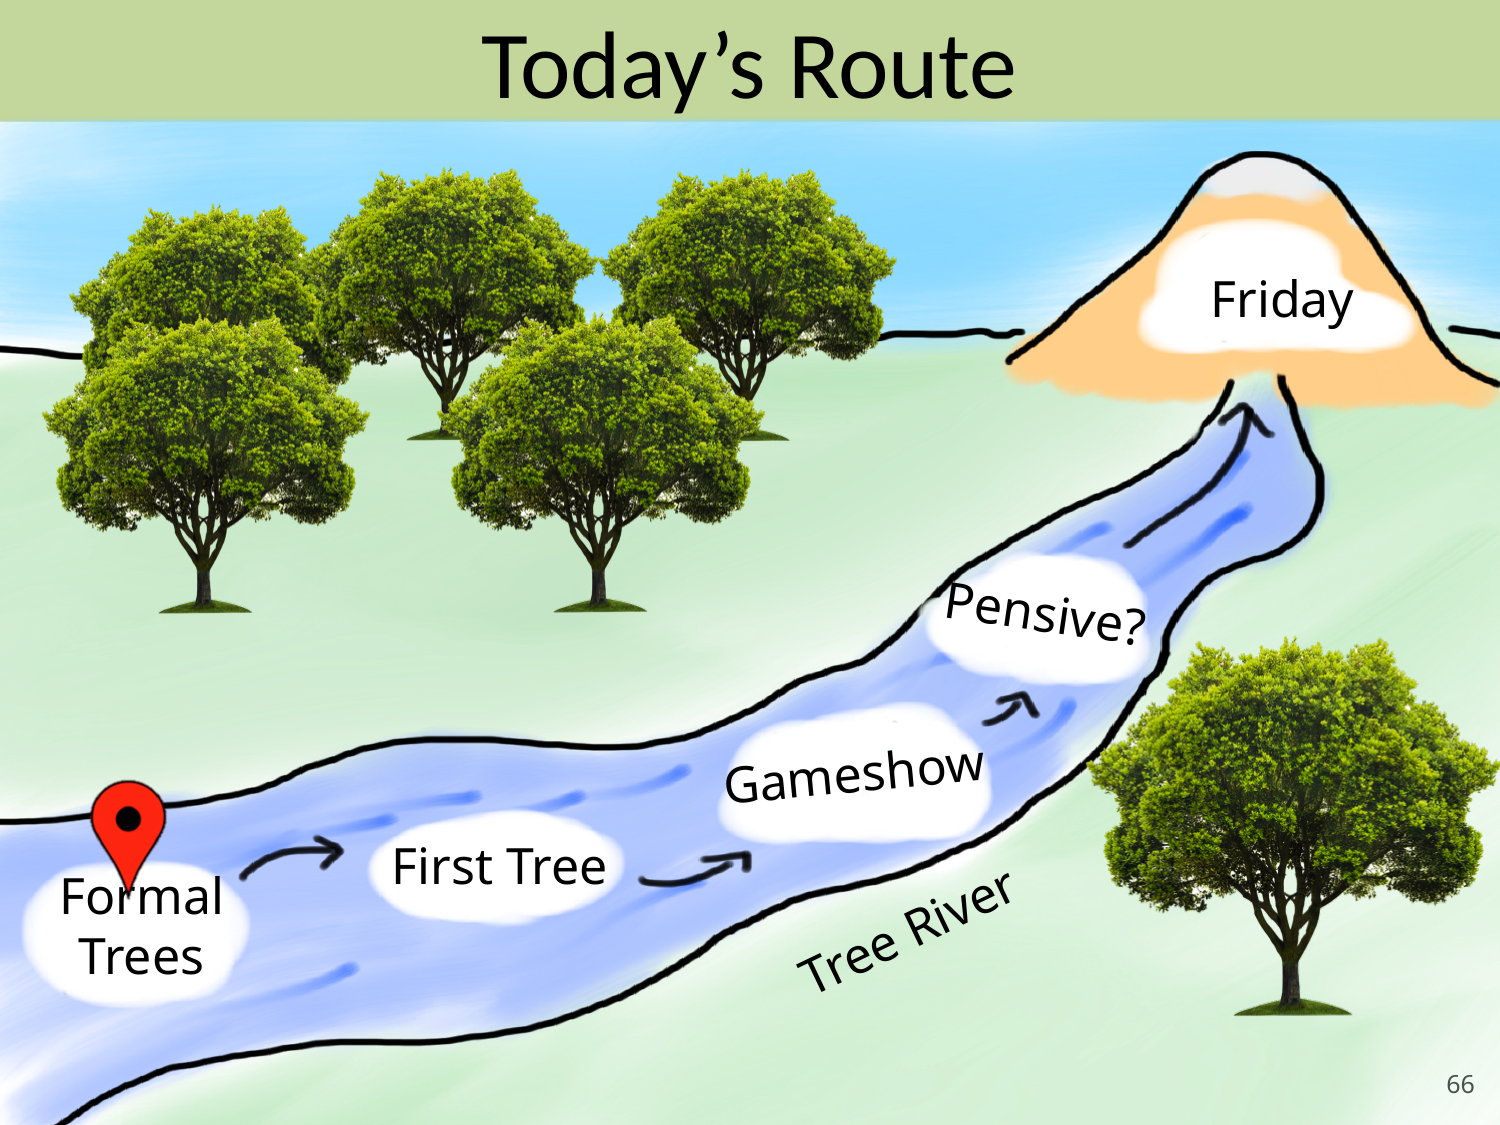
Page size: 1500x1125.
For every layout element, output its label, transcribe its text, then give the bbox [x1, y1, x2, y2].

picture [0, 78, 1500, 1125]
text_box Today’s Route [0, 0, 1500, 77]
